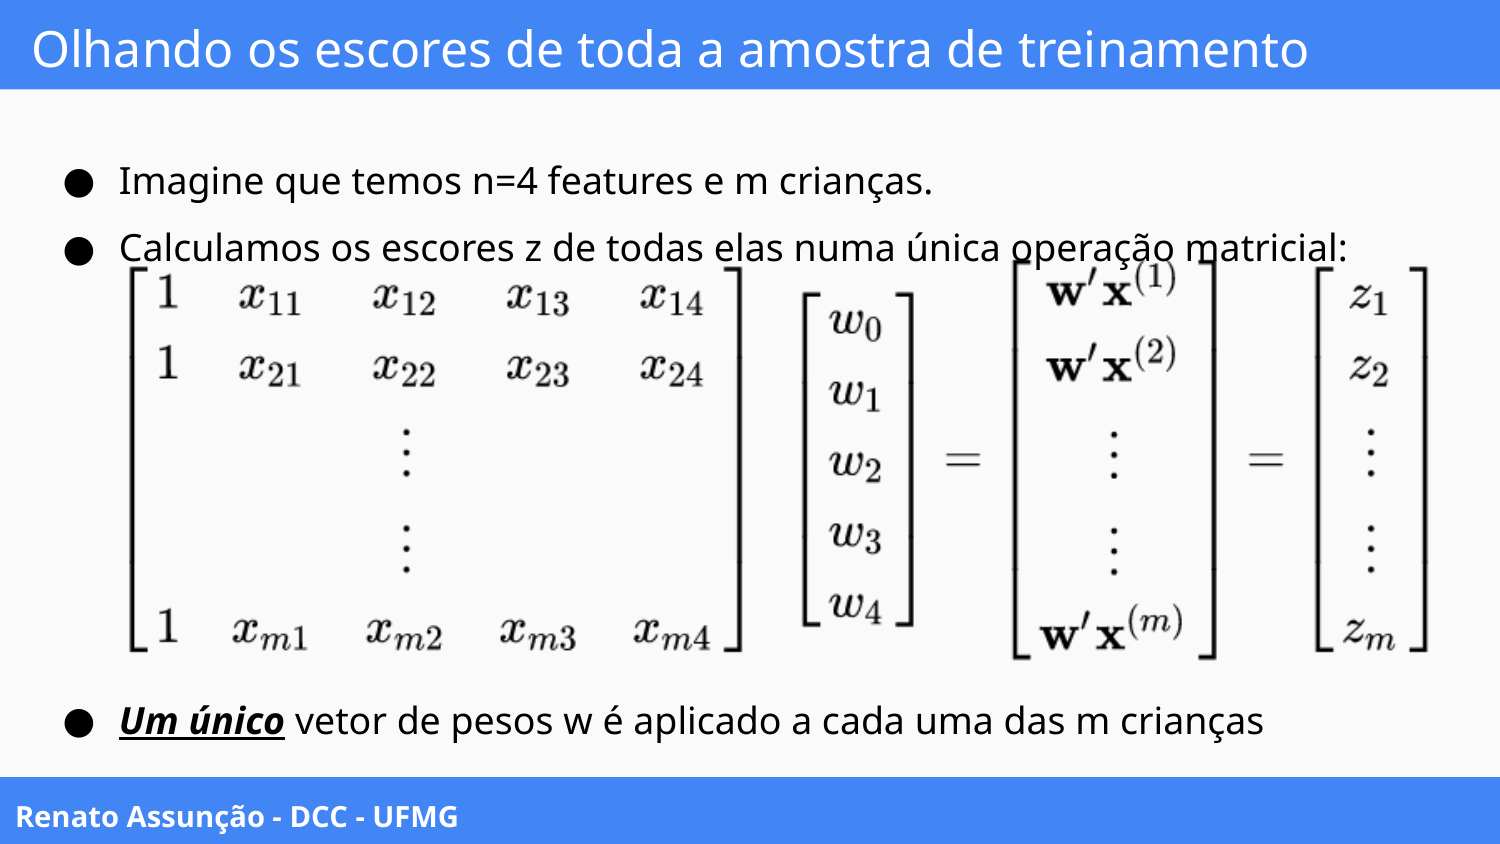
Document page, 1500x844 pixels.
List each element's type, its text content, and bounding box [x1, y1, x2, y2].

list Imagine que temos n=4 features e m crianças. Calculamos os escores z de todas elas numa única operação matricial: Um único vetor de pesos w é aplicado a cada uma das m crianças [0, 89, 1499, 771]
picture [113, 257, 1445, 664]
title Olhando os escores de toda a amostra de treinamento [16, 2, 1464, 94]
